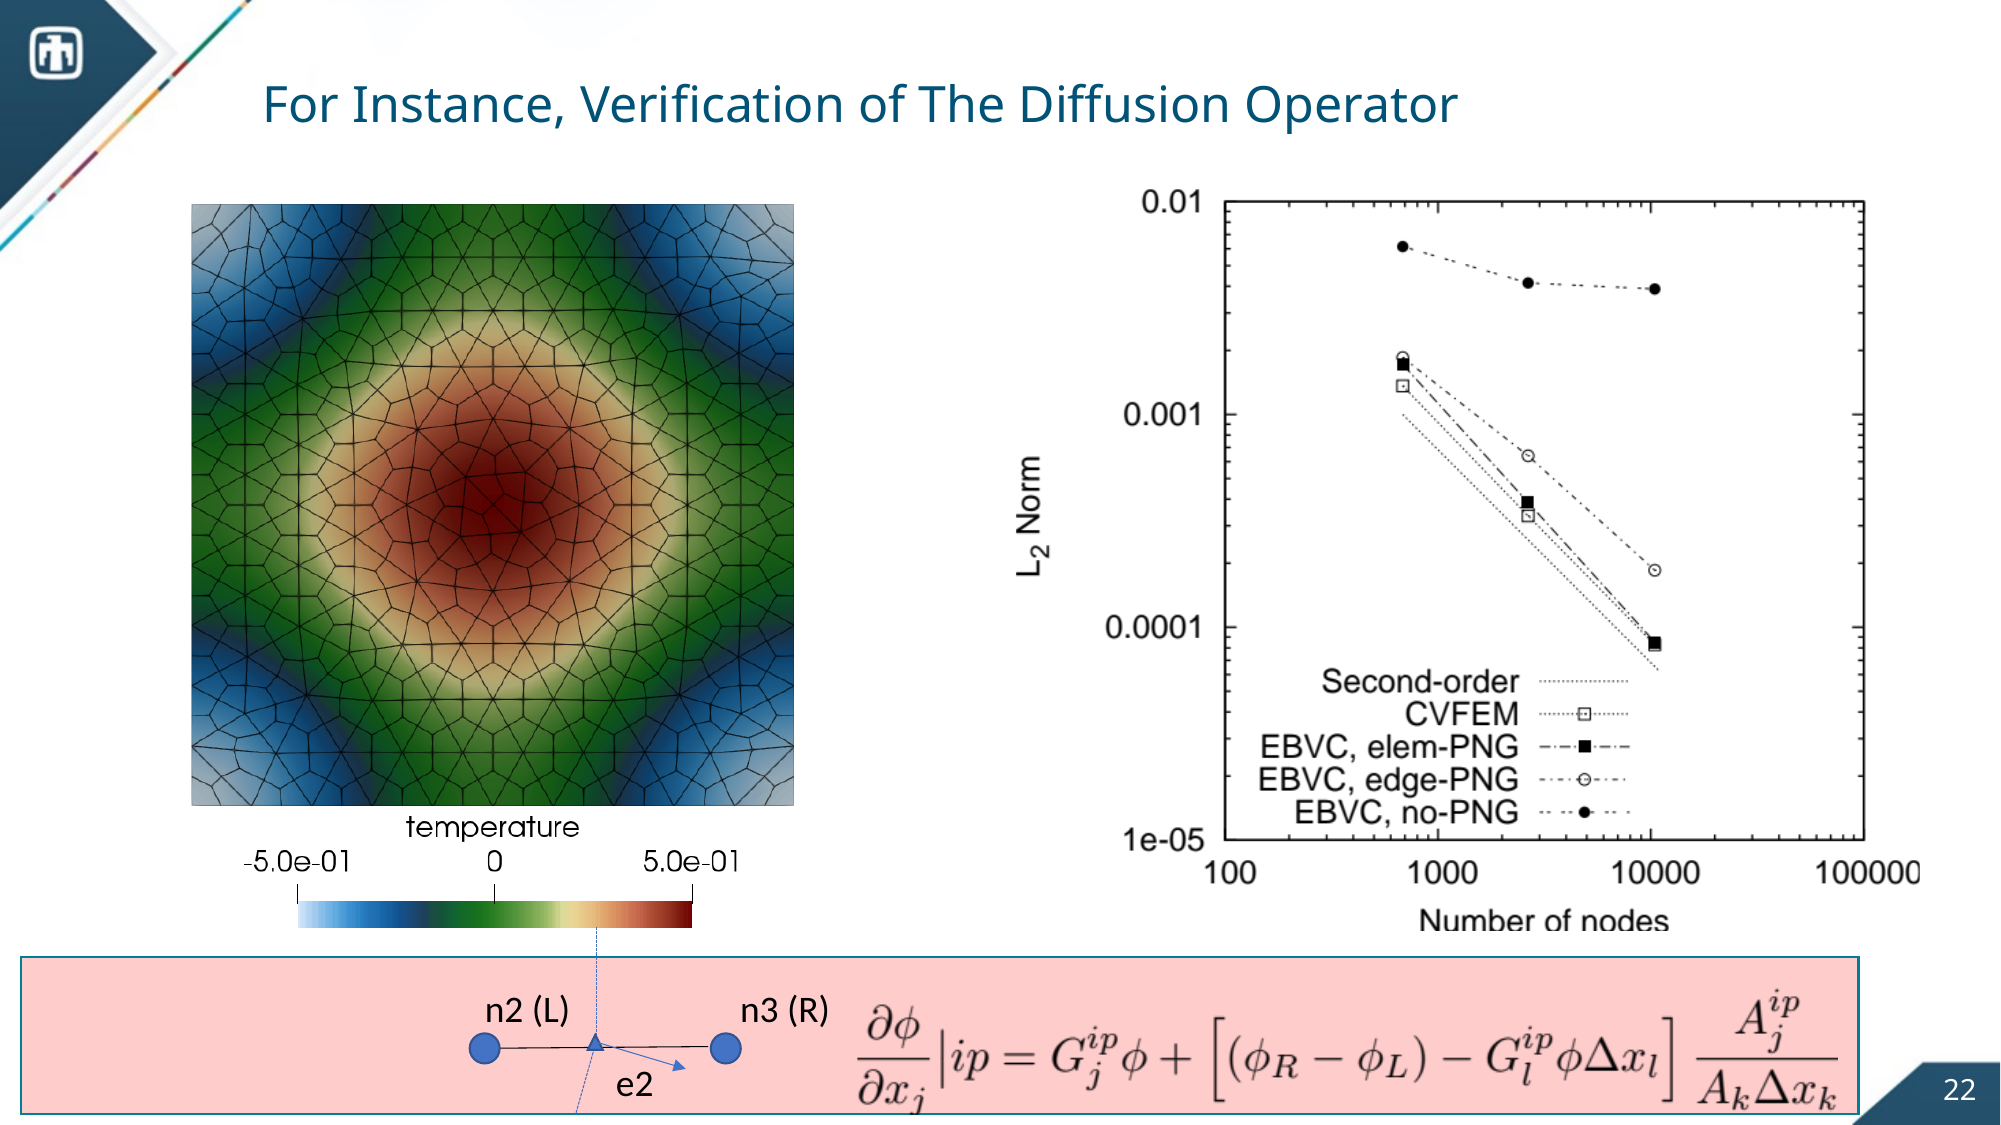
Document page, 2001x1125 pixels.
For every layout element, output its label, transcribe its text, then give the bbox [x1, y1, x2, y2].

text_box [20, 956, 469, 1115]
title For Instance, Verification of The Diffusion Operator [262, 42, 1919, 170]
text_box [846, 956, 1860, 1115]
slide_number 22 [1919, 1061, 2000, 1122]
picture [0, 0, 2001, 1125]
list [1015, 188, 1920, 931]
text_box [469, 926, 846, 1115]
